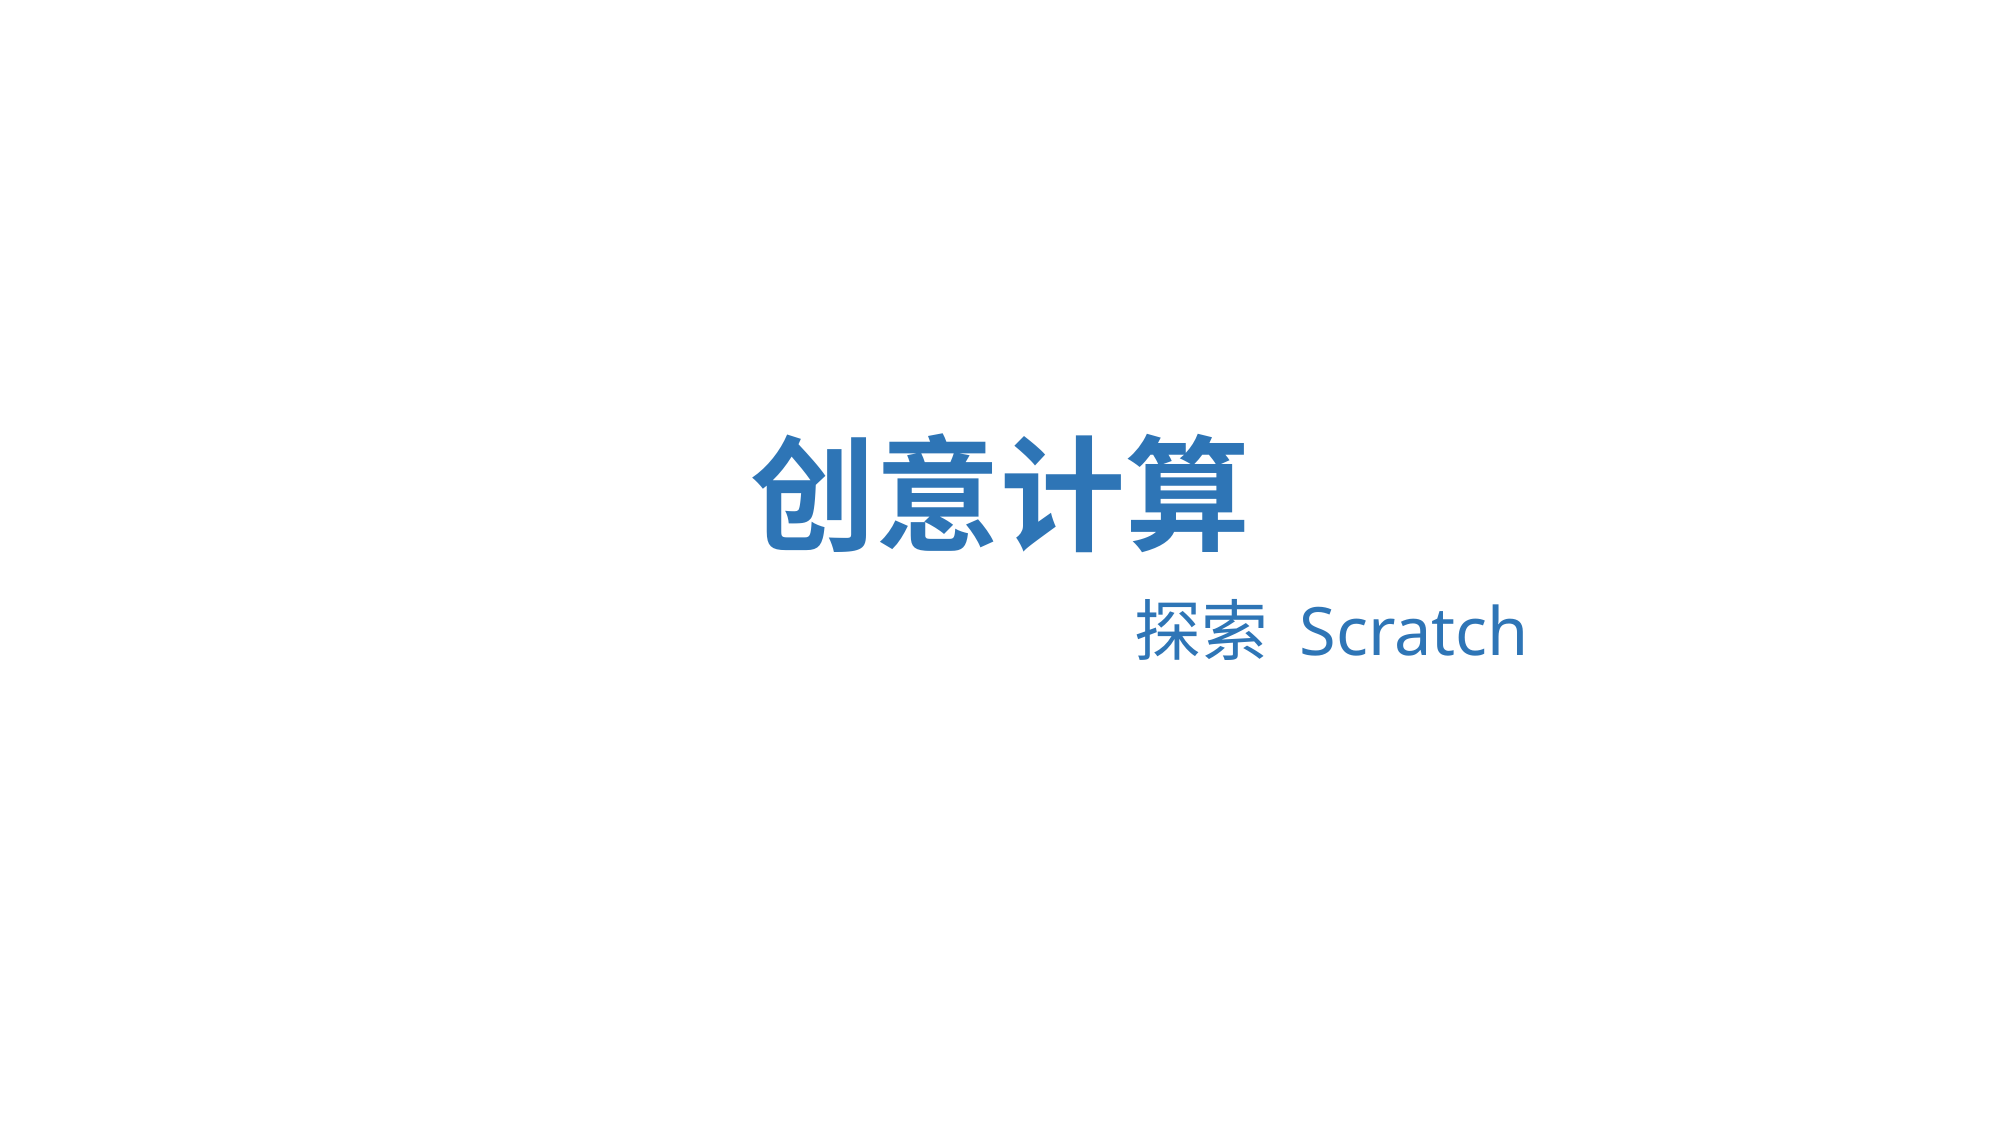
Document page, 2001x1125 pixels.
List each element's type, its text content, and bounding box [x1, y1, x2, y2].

subtitle 探索 Scratch [249, 590, 1750, 863]
title 创意计算 [249, 184, 1750, 576]
